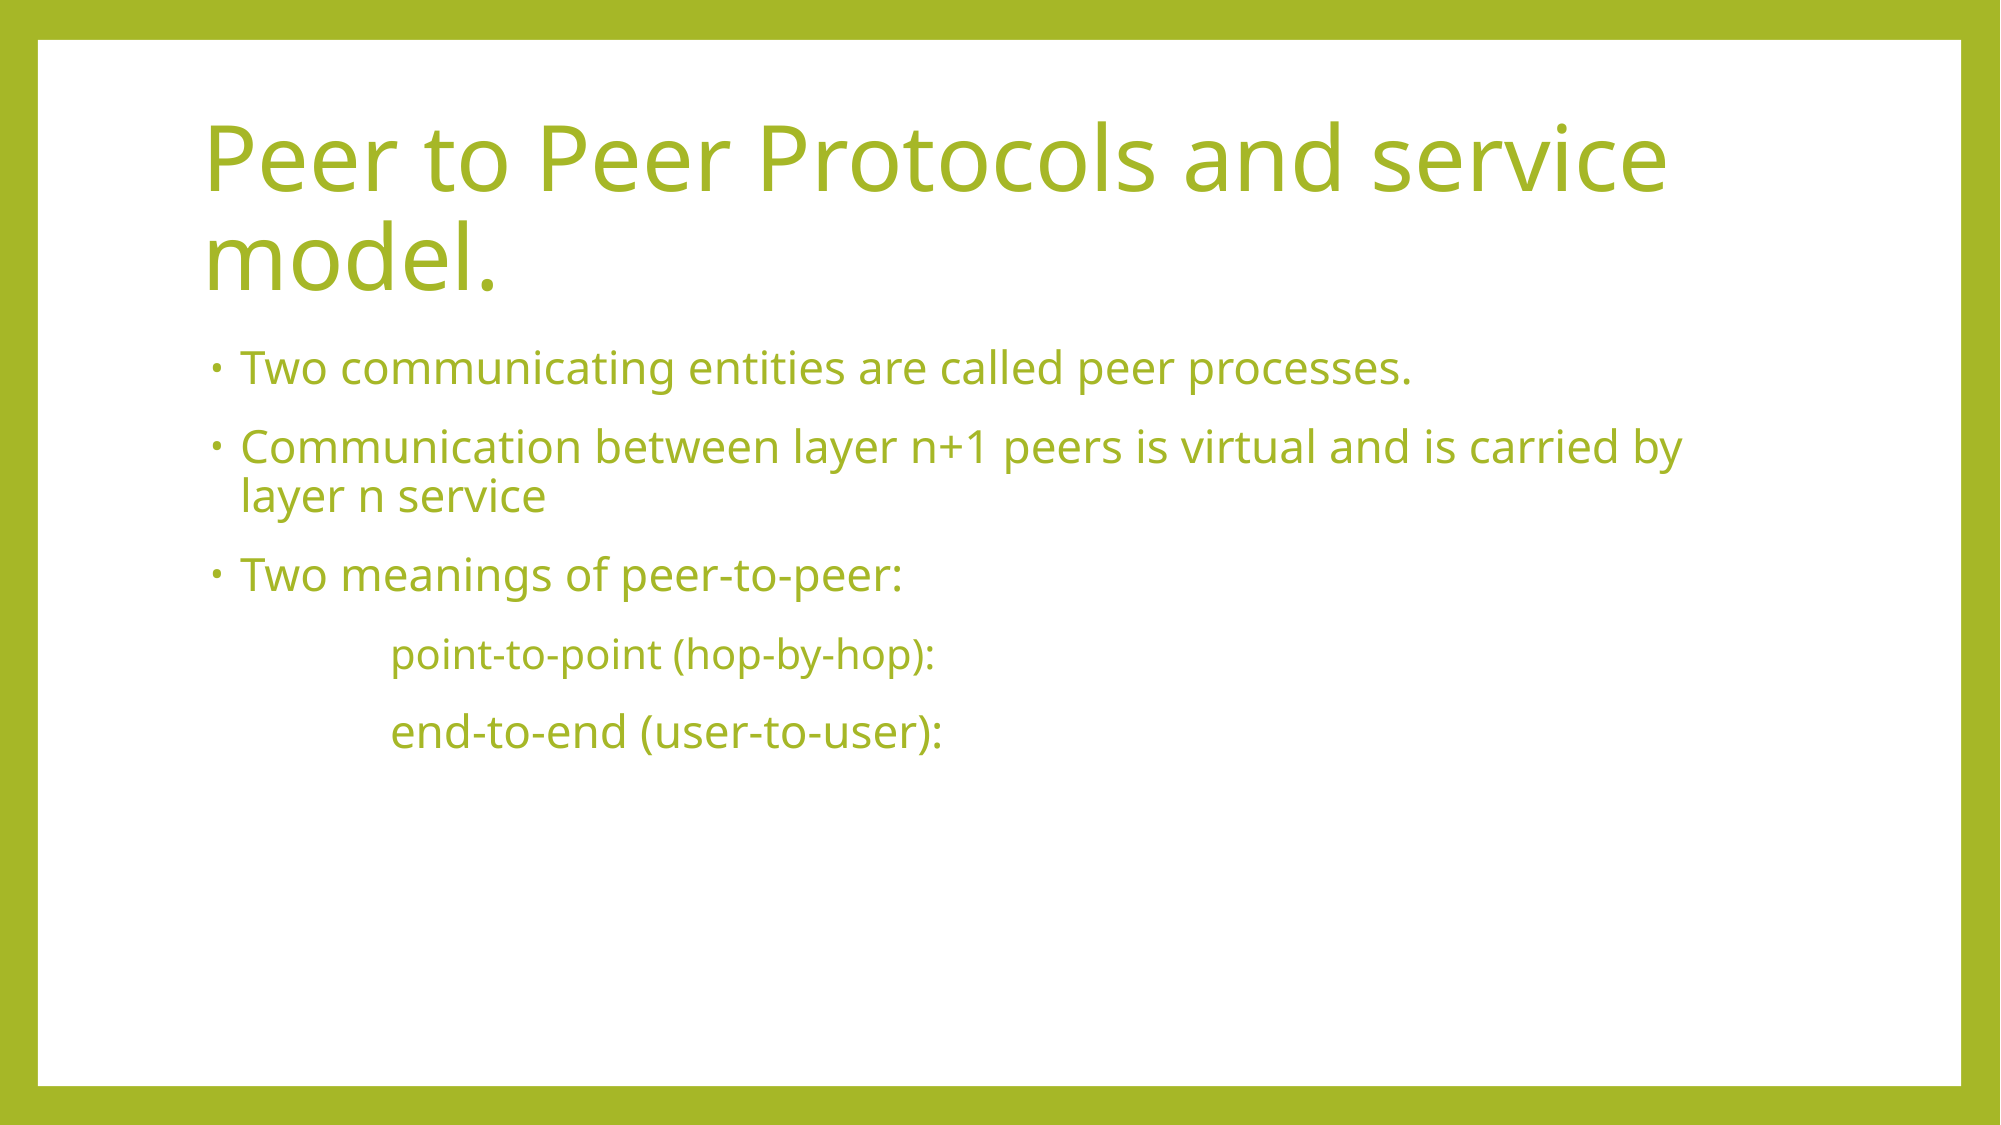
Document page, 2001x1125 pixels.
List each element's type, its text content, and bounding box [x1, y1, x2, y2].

title Peer to Peer Protocols and service model. [187, 99, 1808, 323]
list Two communicating entities are called peer processes. Communication between layer n+1 peers is virtual and is carried by layer n service Two meanings of peer-to-peer: point-to-point (hop-by-hop): end-to-end (user-to-user): [187, 337, 1808, 1000]
